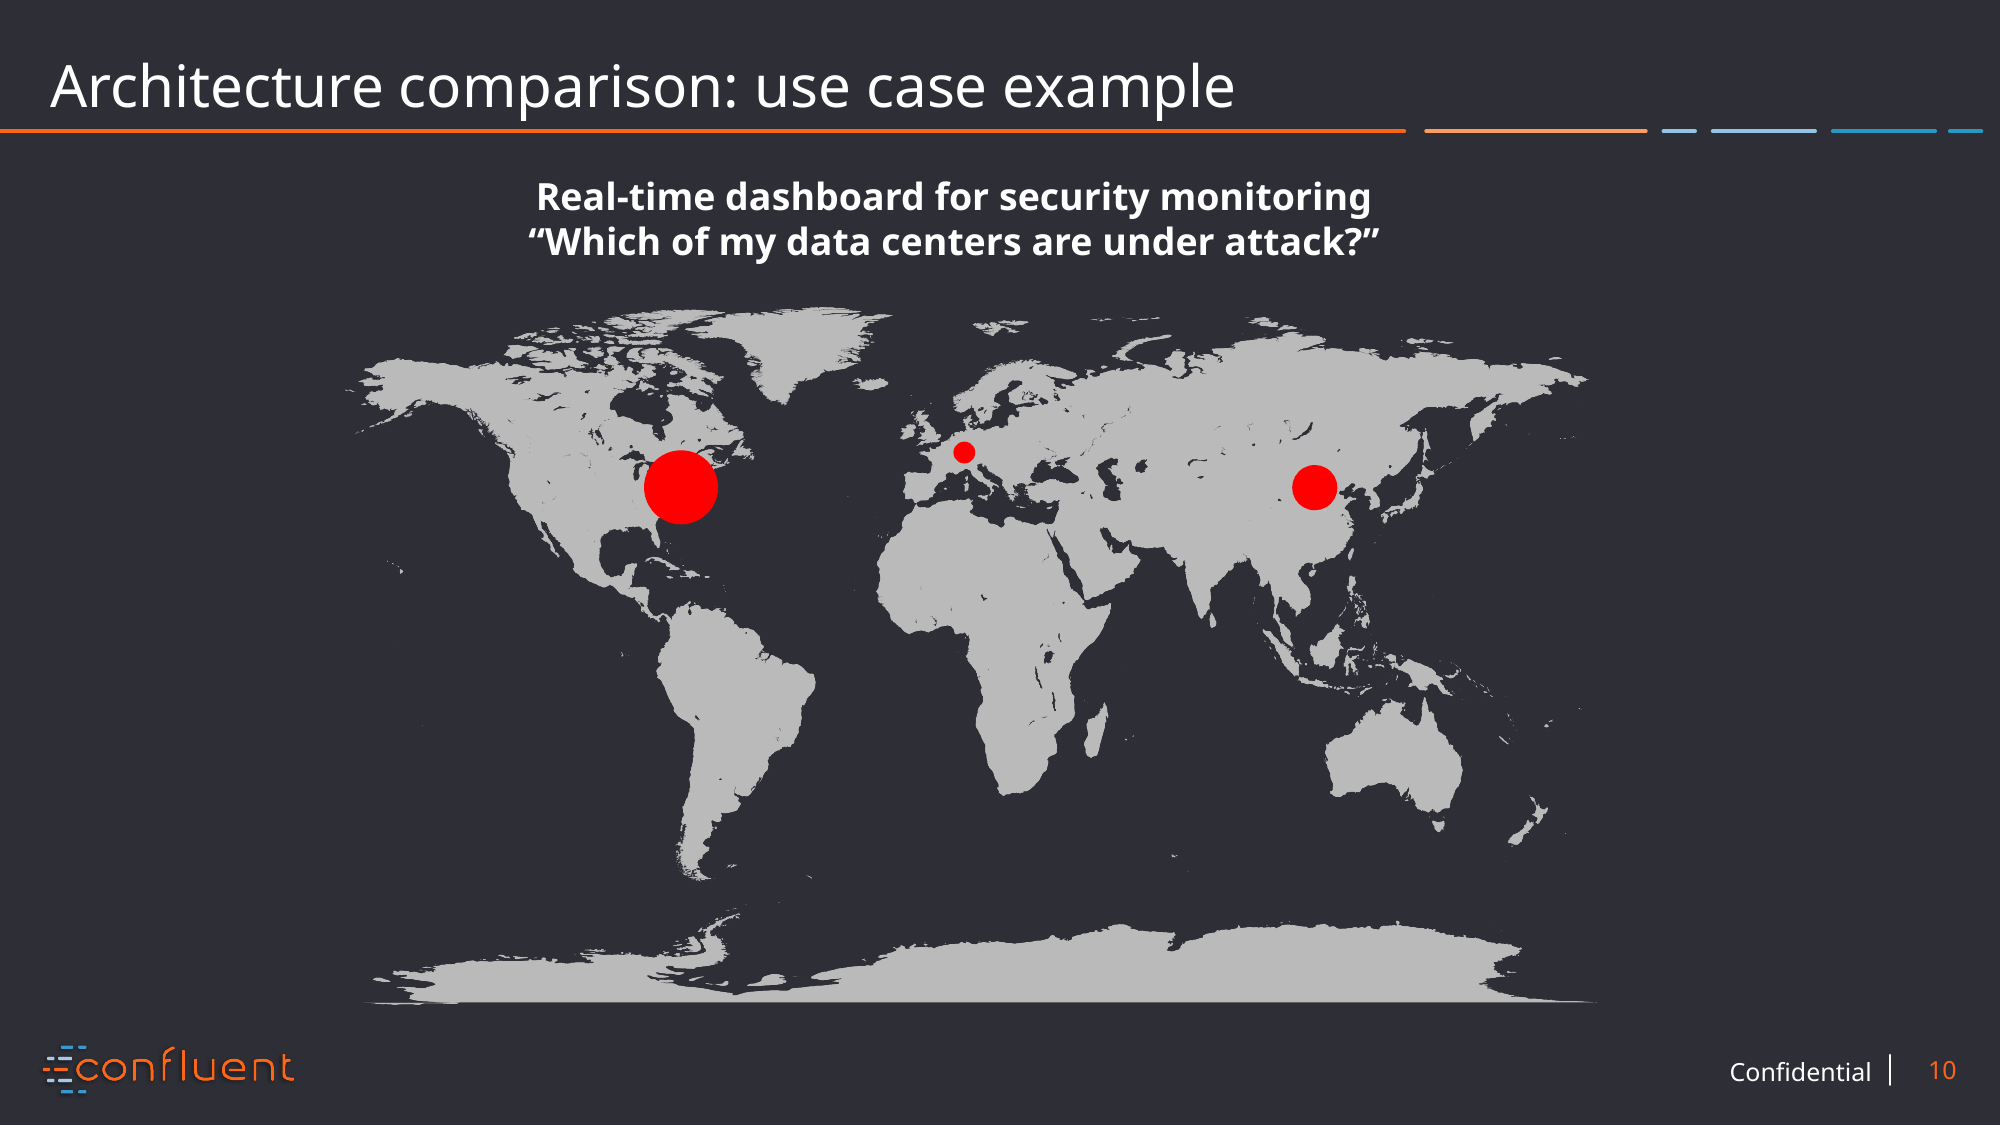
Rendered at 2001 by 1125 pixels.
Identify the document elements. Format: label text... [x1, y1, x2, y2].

text_box Real-time dashboard for security monitoring “Which of my data centers are under attack?” [513, 165, 1396, 271]
picture [345, 307, 1598, 1005]
picture [15, 1025, 322, 1114]
title Architecture comparison: use case example [50, 0, 1950, 128]
